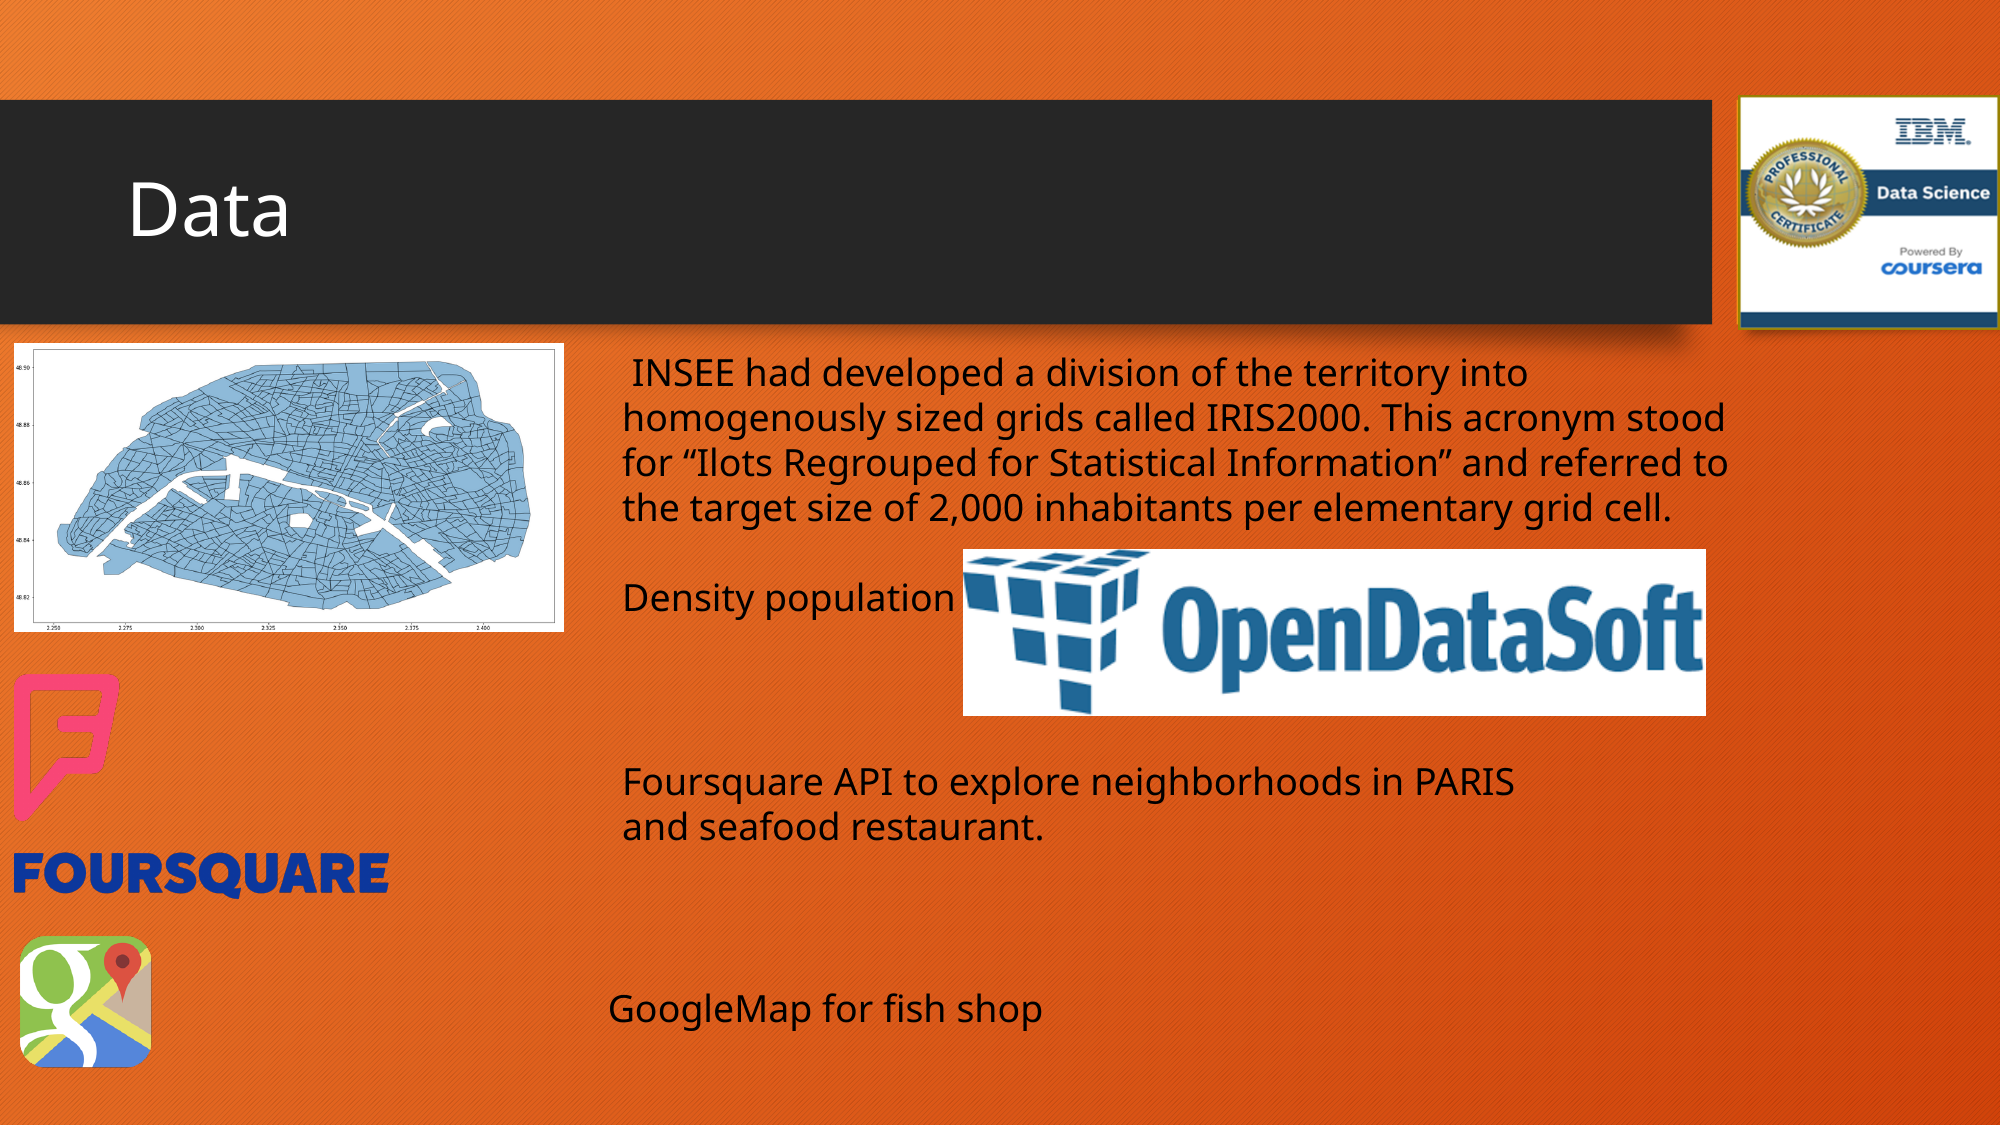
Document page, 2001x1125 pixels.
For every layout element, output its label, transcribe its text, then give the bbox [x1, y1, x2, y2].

picture [0, 325, 1713, 632]
picture [14, 674, 389, 900]
text_box Foursquare API to explore neighborhoods in PARIS and seafood restaurant. [607, 750, 1608, 855]
title Data [111, 123, 1689, 301]
text_box INSEE had developed a division of the territory into homogenously sized grids called IRIS2000. This acronym stood for “Ilots Regrouped for Statistical Information” and referred to the target size of 2,000 inhabitants per elementary grid cell. Density population [607, 341, 1765, 626]
picture [1736, 94, 2000, 347]
picture [13, 929, 158, 1074]
picture [963, 549, 1707, 716]
text_box GoogleMap for fish shop [593, 977, 1069, 1038]
